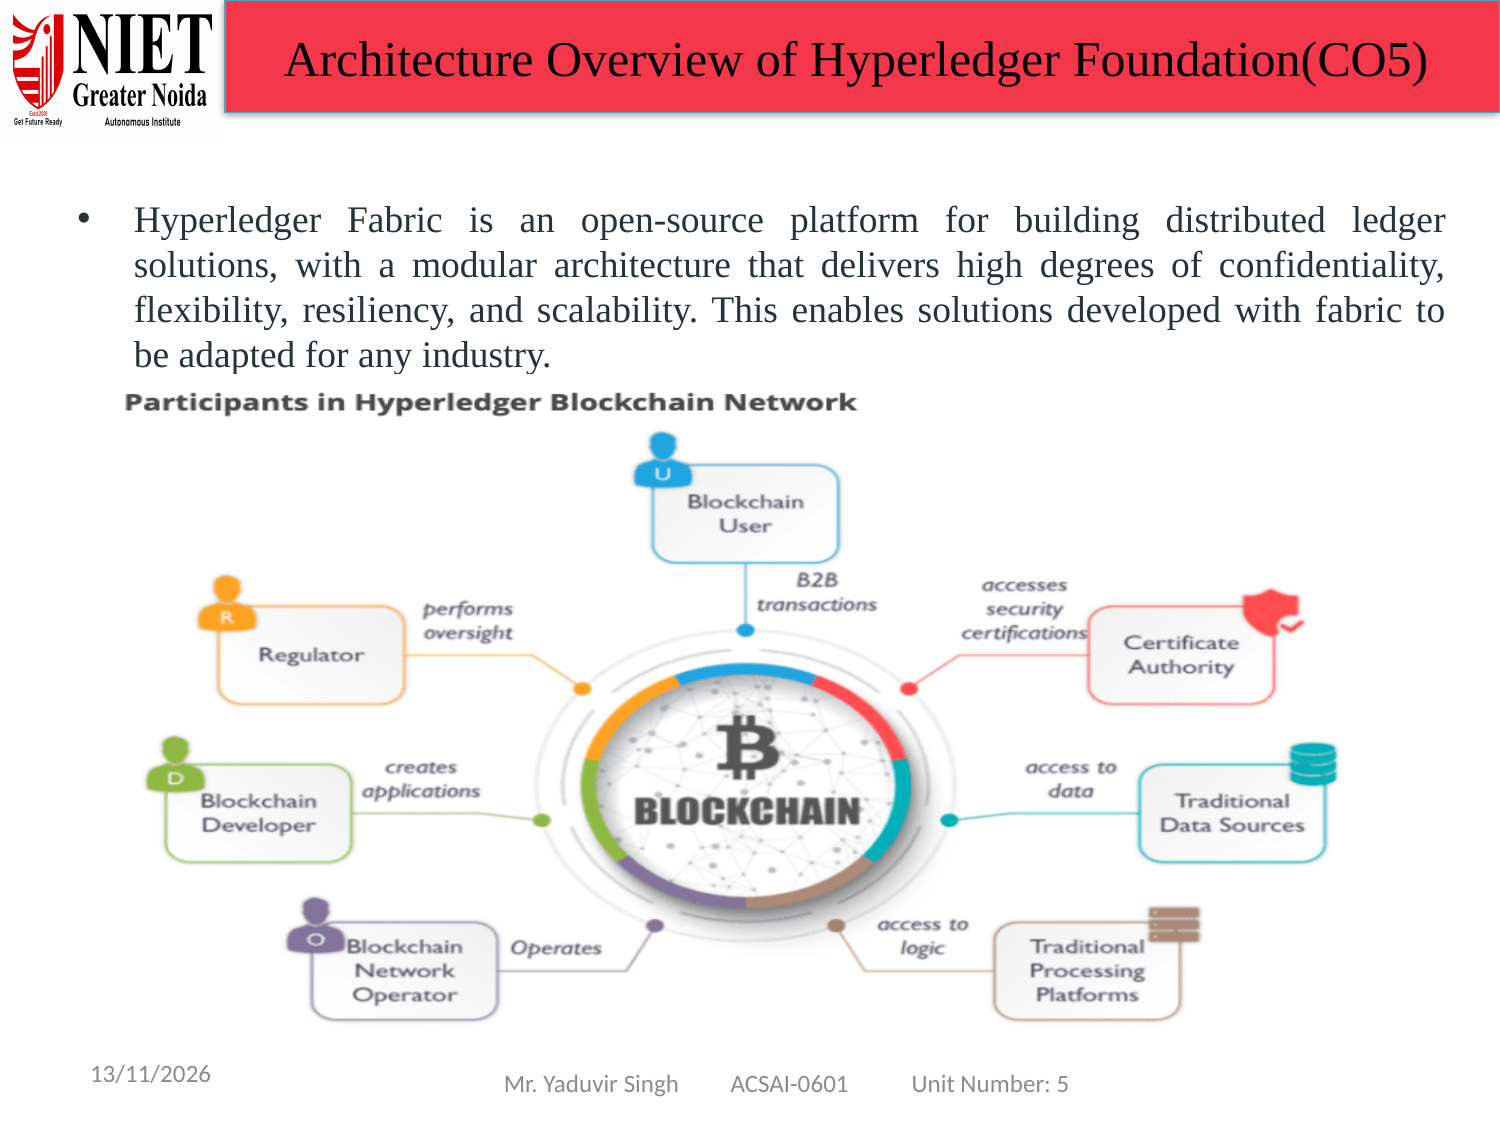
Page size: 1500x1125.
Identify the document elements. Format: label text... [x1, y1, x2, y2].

list Hyperledger Fabric is an open-source platform for building distributed ledger solutions, with a modular architecture that delivers high degrees of confidentiality, flexibility, resiliency, and scalability. This enables solutions developed with fabric to be adapted for any industry. [62, 187, 1463, 930]
picture [87, 374, 1438, 1043]
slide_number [75, 1042, 375, 1103]
text_box Architecture Overview of Hyperledger Foundation(CO5) [224, 0, 1500, 113]
footer Mr. Yaduvir Singh ACSAI-0601 Unit Number: 5 [375, 1052, 1200, 1113]
picture [0, 0, 225, 142]
